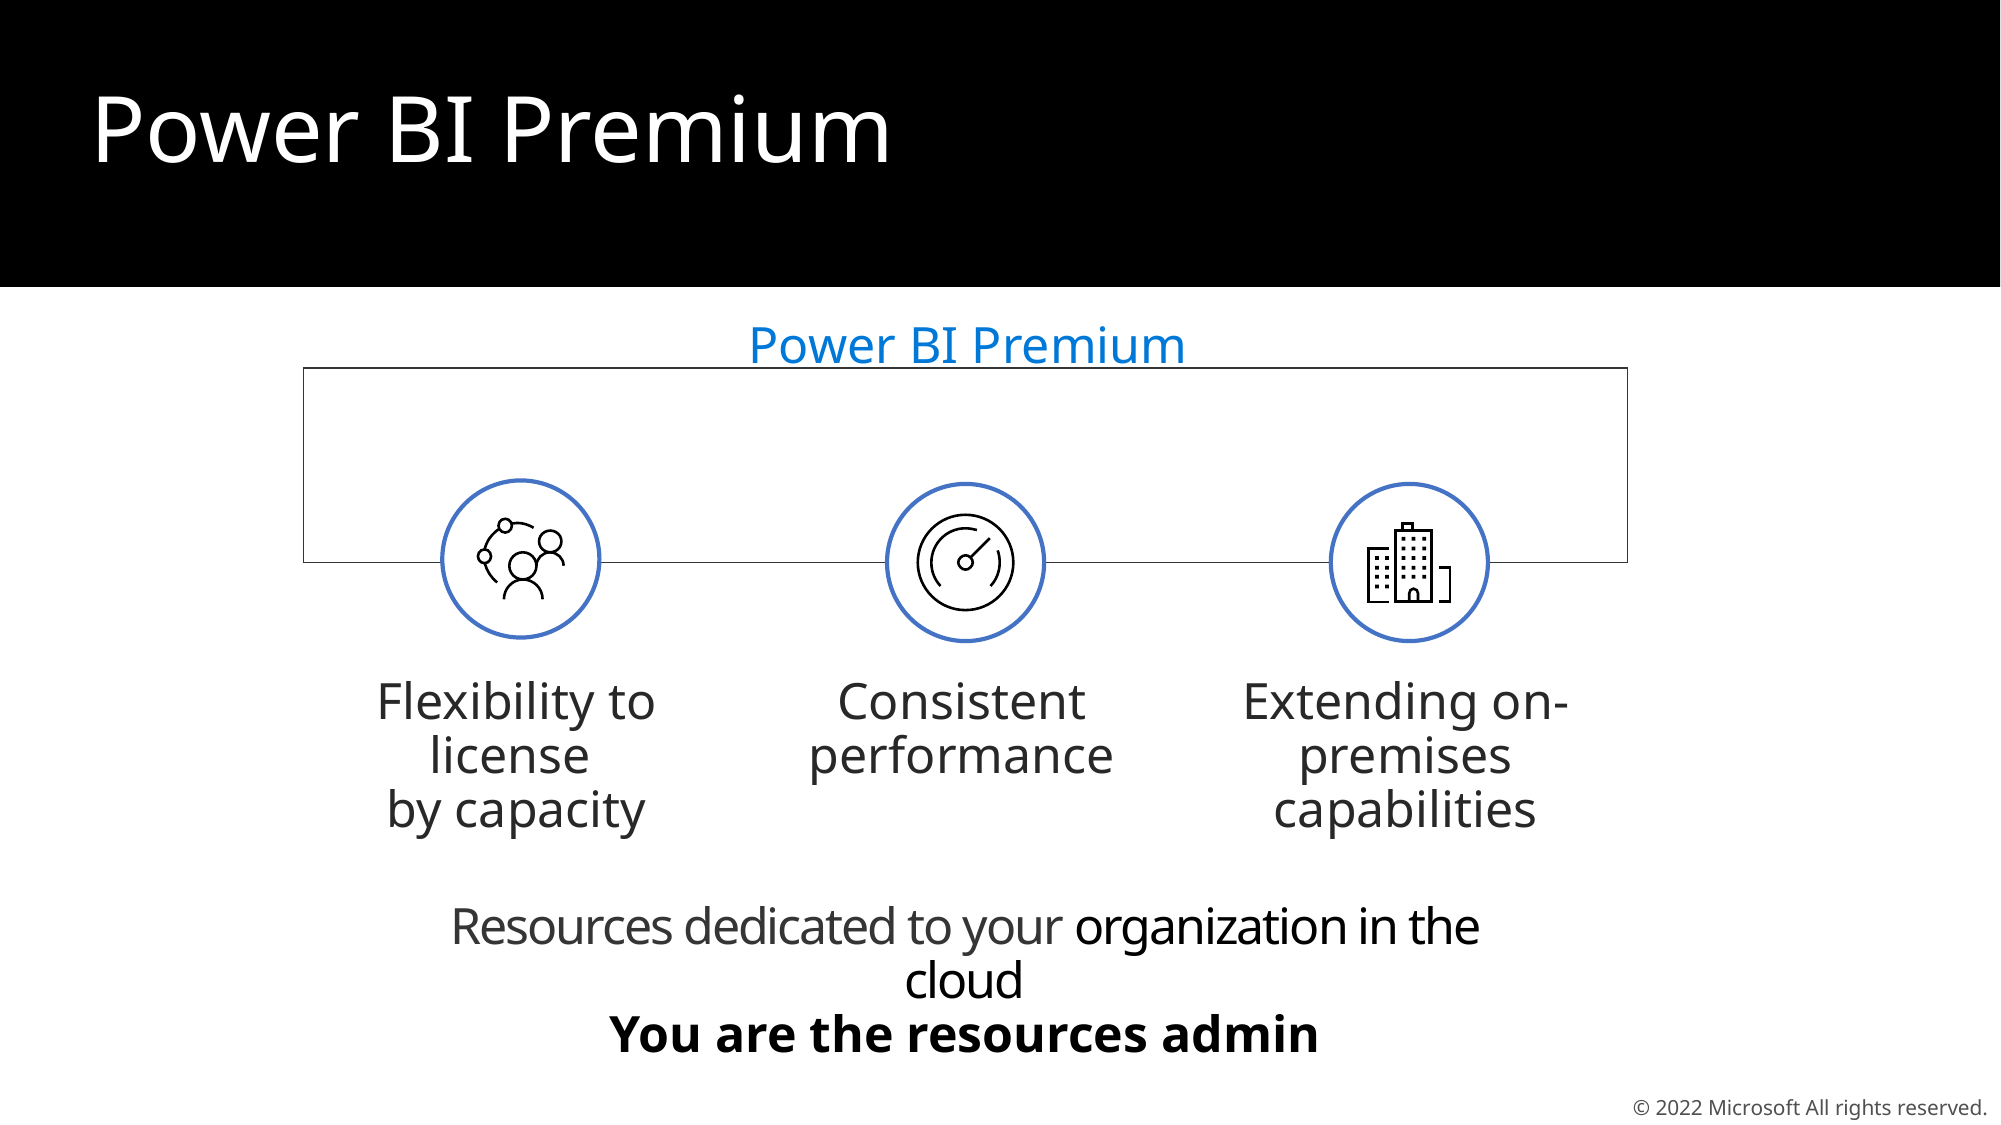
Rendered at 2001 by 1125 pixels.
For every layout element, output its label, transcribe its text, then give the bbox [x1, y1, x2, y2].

text_box Power BI Premium [732, 313, 1205, 367]
text_box Extending on-premises capabilities [1202, 661, 1609, 778]
text_box Consistent performance [771, 661, 1153, 778]
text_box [1330, 483, 1488, 642]
text_box Resources dedicated to your organization in the cloud You are the resources admin You are the resources admin [374, 886, 1556, 1100]
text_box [442, 480, 600, 638]
title Power BI Premium [75, 63, 1919, 178]
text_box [886, 483, 1045, 642]
text_box © 2022 Microsoft All rights reserved. [1587, 1088, 2000, 1125]
text_box Flexibility to license by capacity [303, 661, 731, 778]
text_box [303, 367, 1628, 563]
